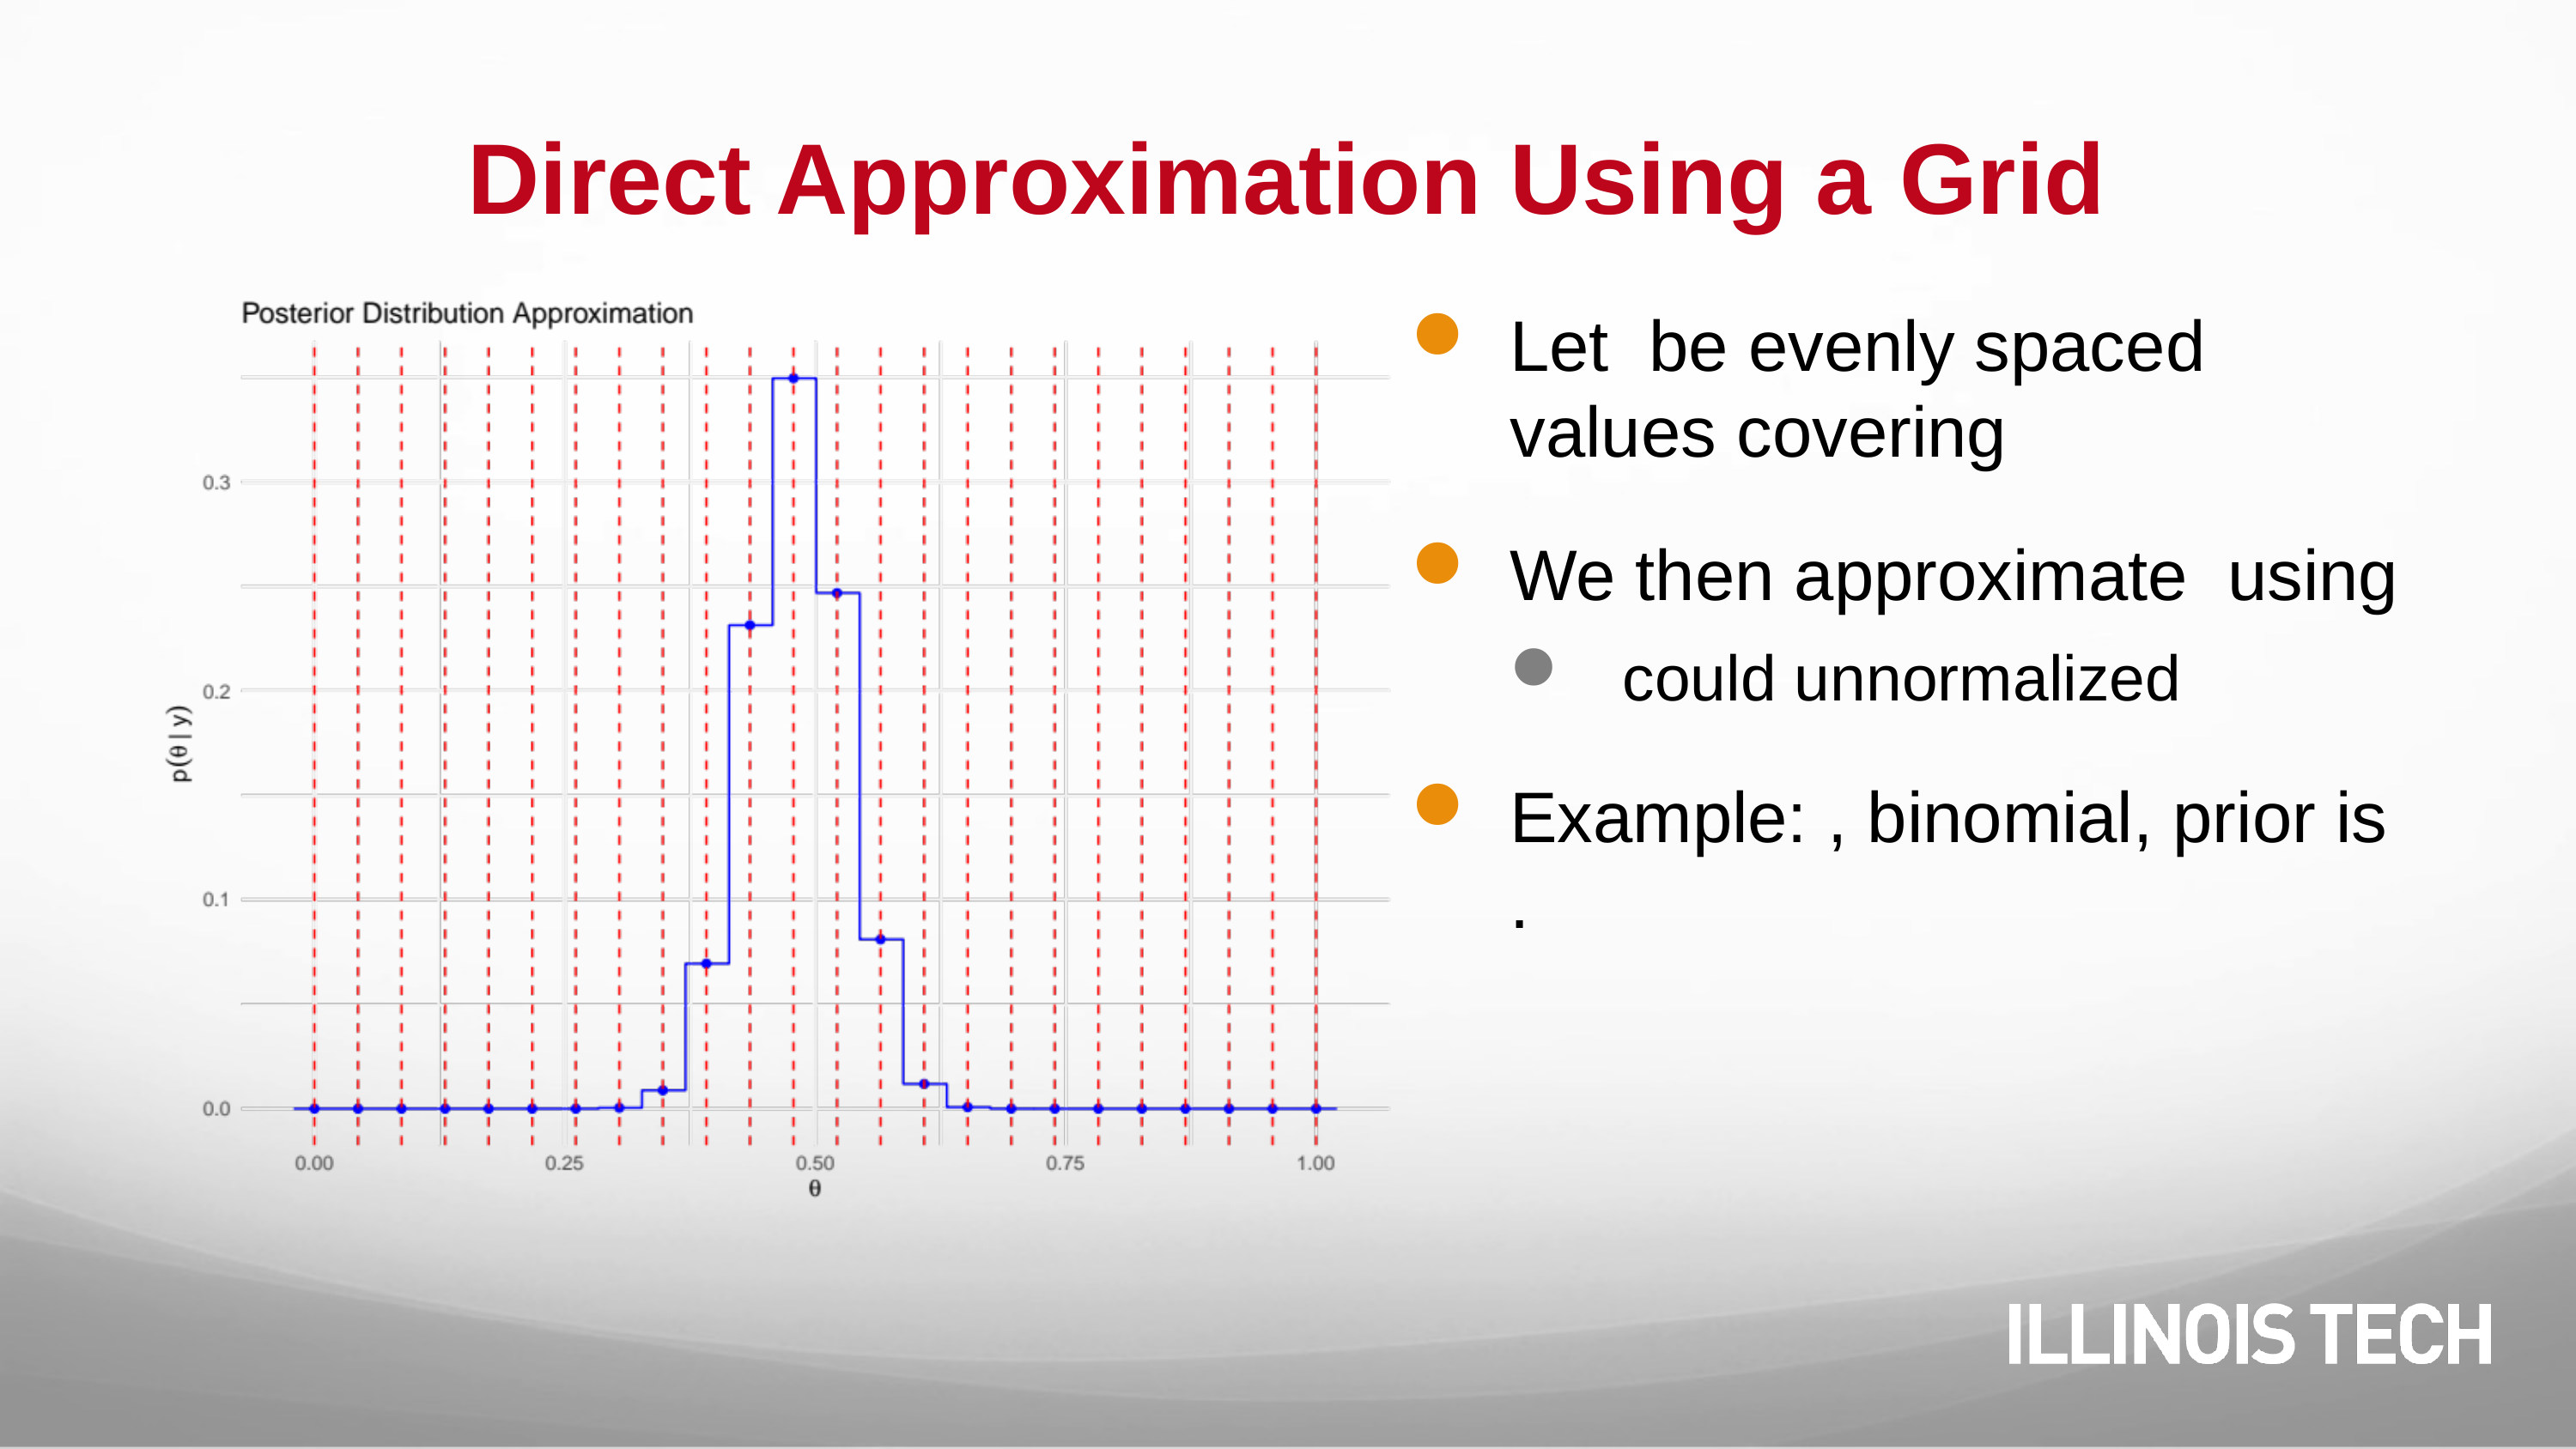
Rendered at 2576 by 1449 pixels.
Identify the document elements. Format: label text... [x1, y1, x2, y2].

title Direct Approximation Using a Grid [155, 22, 2421, 241]
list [154, 293, 1400, 1212]
picture [0, 0, 2576, 1449]
